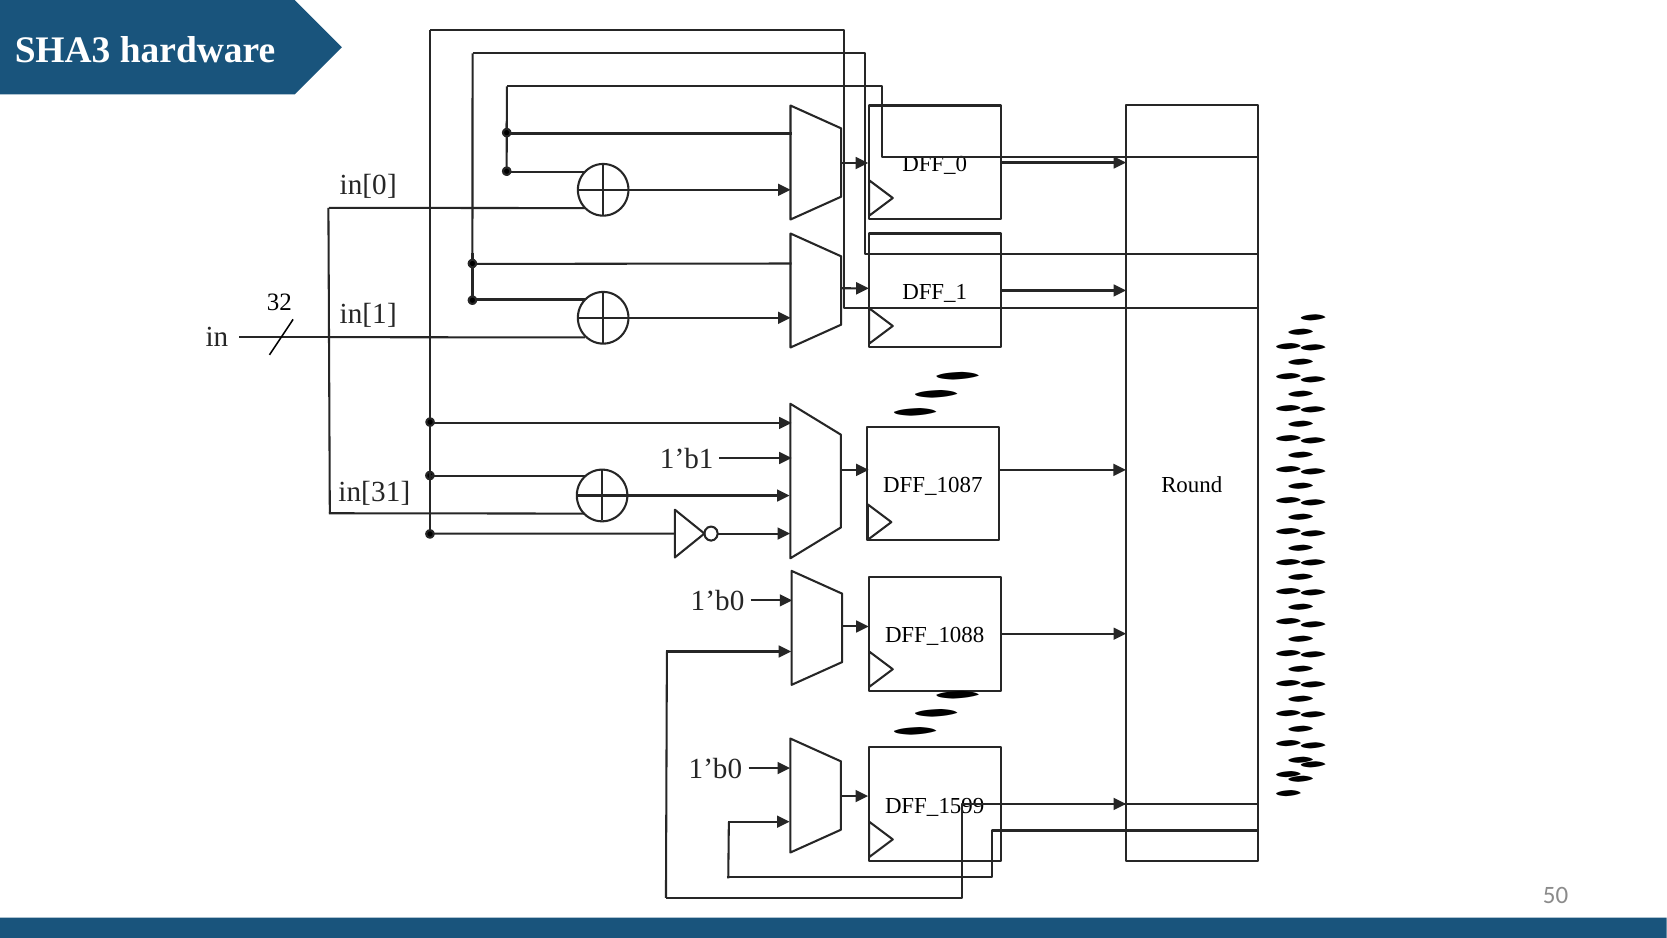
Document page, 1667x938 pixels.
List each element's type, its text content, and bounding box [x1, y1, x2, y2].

text_box 1’b0 [662, 575, 773, 622]
text_box [0, 915, 1667, 938]
text_box [789, 568, 845, 687]
text_box [788, 401, 844, 561]
text_box [606, 325, 630, 346]
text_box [430, 29, 1259, 309]
text_box 32 [252, 278, 313, 323]
text_box in[0] [313, 159, 423, 206]
text_box DFF_1 [867, 318, 1003, 350]
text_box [269, 319, 294, 356]
text_box [867, 649, 895, 689]
text_box [788, 318, 844, 350]
text_box DFF_1599 [867, 745, 1003, 802]
text_box DFF_1087 [865, 425, 1001, 542]
text_box [575, 320, 599, 346]
text_box Round [1124, 318, 1255, 802]
text_box in[1] [313, 288, 323, 336]
slide_number 50 [1194, 868, 1584, 919]
text_box 1’b0 [673, 743, 771, 790]
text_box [1260, 303, 1338, 813]
text_box in[1] [335, 288, 423, 335]
text_box [867, 318, 895, 346]
text_box 1’b1 [632, 434, 742, 481]
text_box in [162, 311, 265, 358]
text_box in[31] [319, 467, 323, 514]
text_box SHA3 hardware [0, 0, 344, 97]
text_box in[31] [335, 467, 425, 511]
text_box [674, 509, 718, 558]
text_box DFF_1088 [867, 575, 1003, 693]
text_box [788, 736, 844, 802]
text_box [665, 803, 1259, 899]
text_box [865, 502, 894, 542]
text_box [574, 467, 630, 524]
